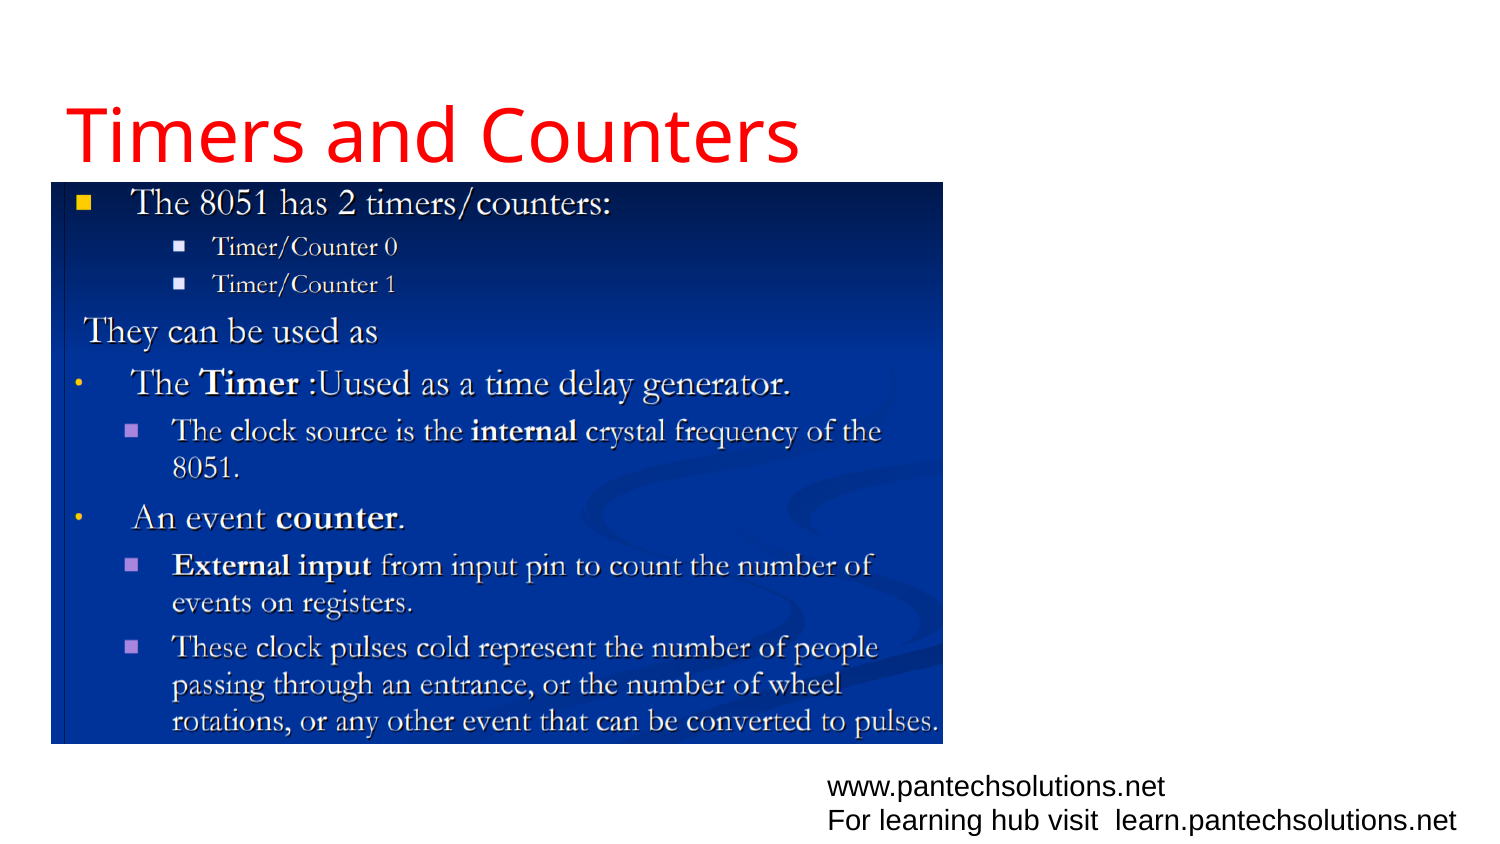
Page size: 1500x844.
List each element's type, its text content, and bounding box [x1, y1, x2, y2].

title Timers and Counters [51, 72, 1449, 167]
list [50, 182, 943, 744]
slide_number www.pantechsolutions.net For learning hub visit learn.pantechsolutions.net [812, 759, 1500, 797]
